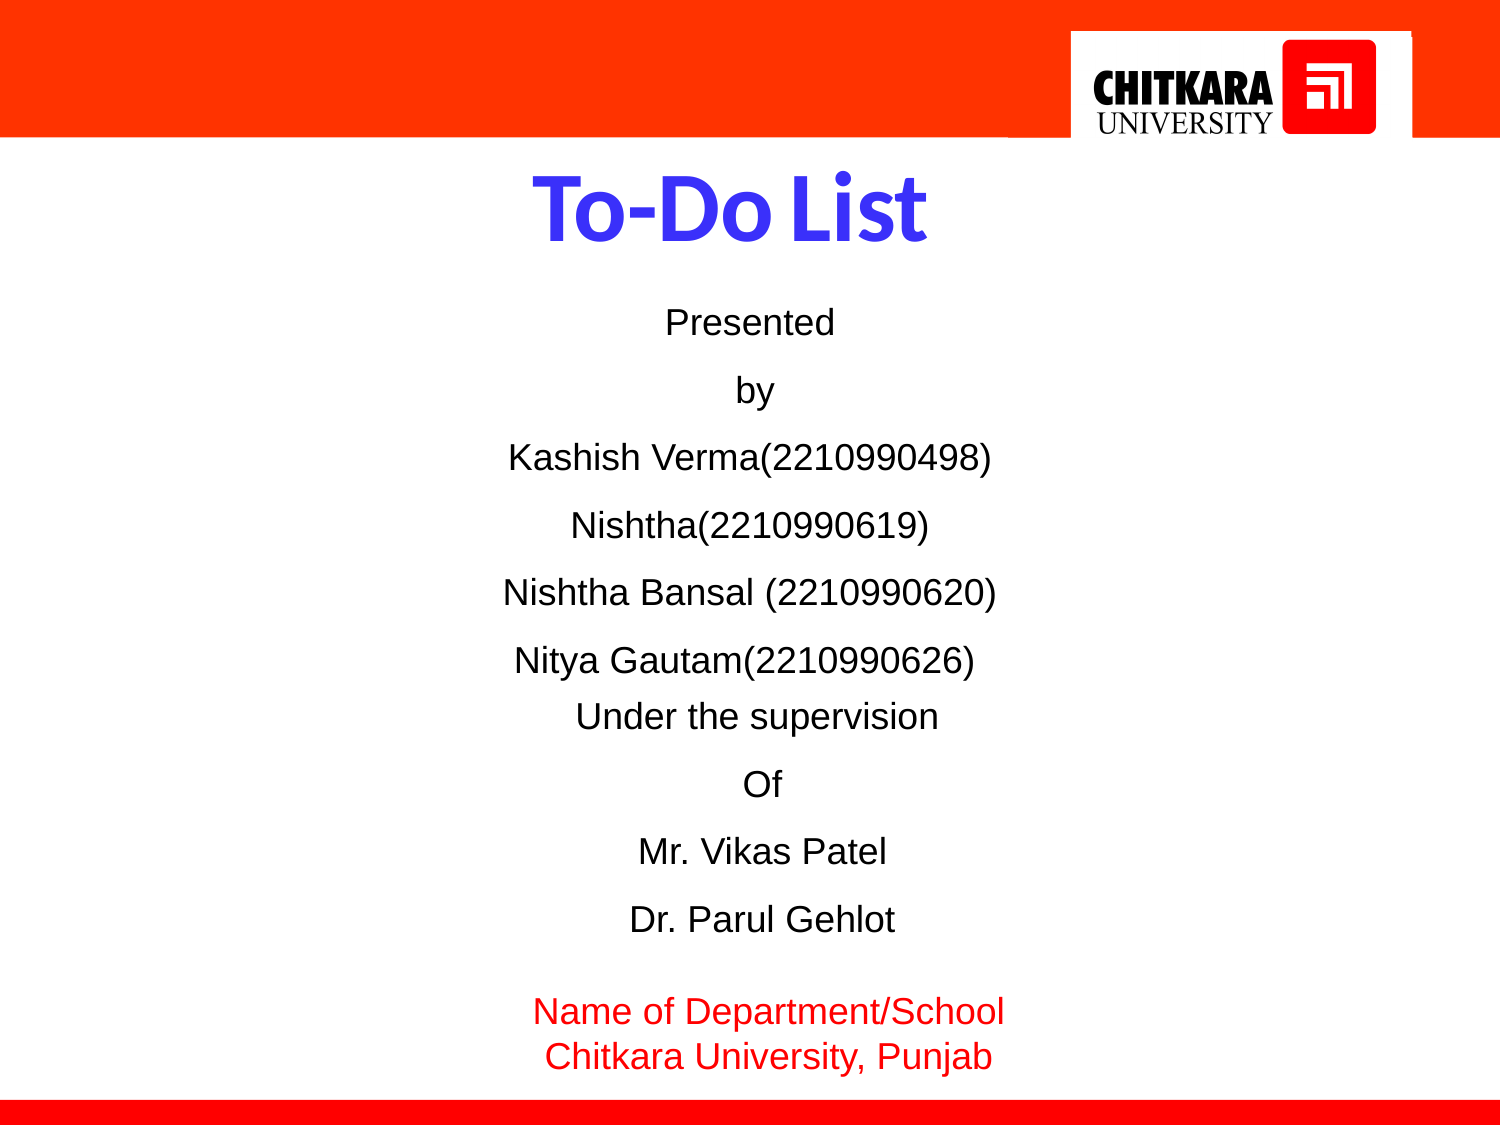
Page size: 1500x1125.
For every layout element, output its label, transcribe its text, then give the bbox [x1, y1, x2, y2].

text_box Presented by Kashish Verma(2210990498) Nishtha(2210990619) Nishtha Bansal (2210990620) Nitya Gautam(2210990626) [418, 268, 1082, 662]
picture [1074, 37, 1391, 138]
text_box Name of Department/School Chitkara University, Punjab [337, 979, 1200, 1085]
text_box To-Do List [499, 137, 963, 268]
text_box Under the supervision Of Mr. Vikas Patel Dr. Parul Gehlot [399, 662, 1125, 979]
